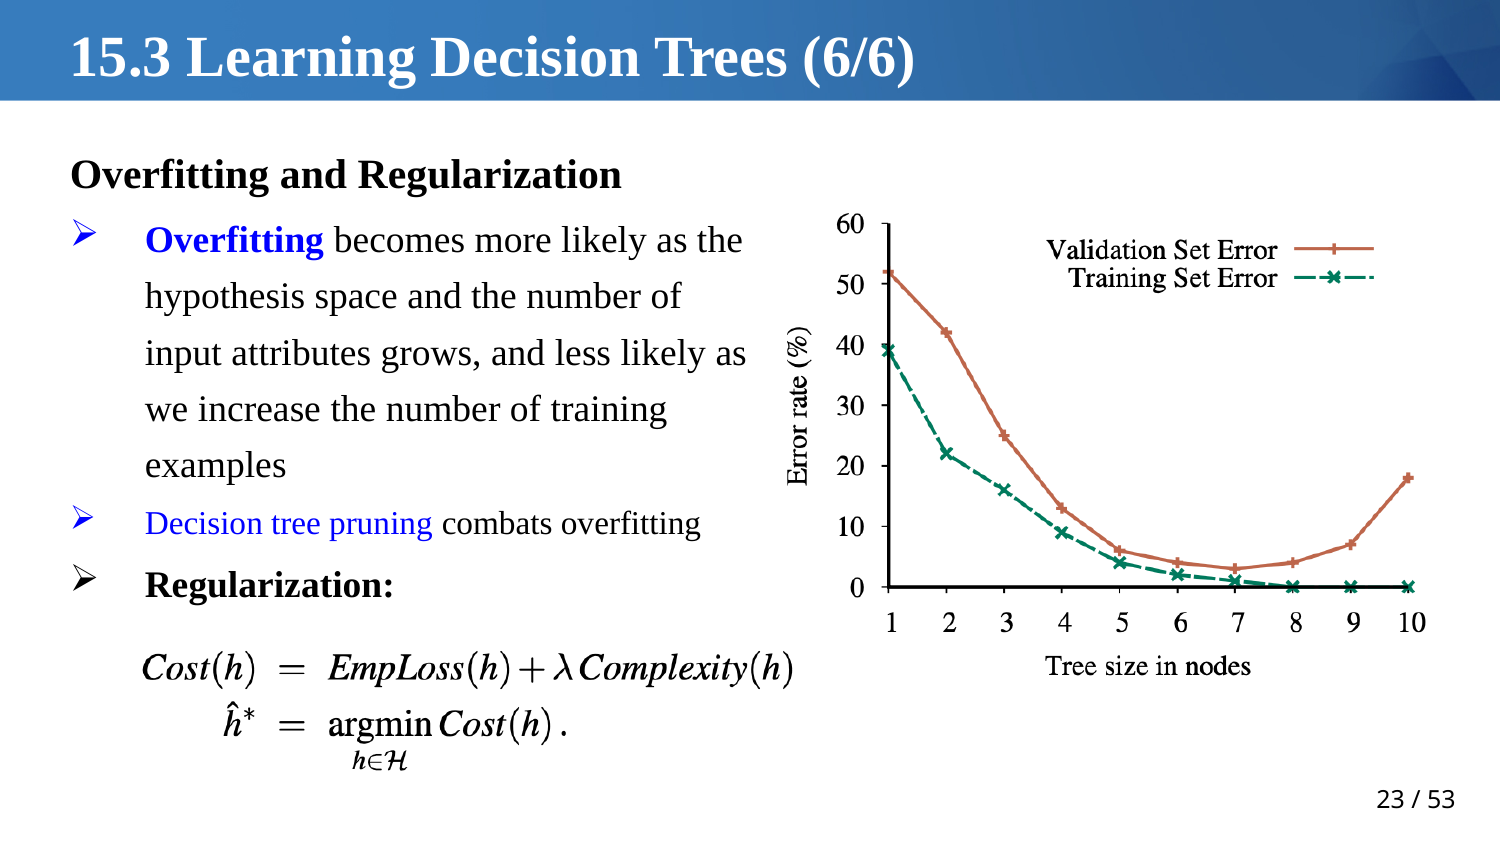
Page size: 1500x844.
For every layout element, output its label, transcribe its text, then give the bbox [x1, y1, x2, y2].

list Overfitting and Regularization Overfitting becomes more likely as the hypothesis space and the number of input attributes grows, and less likely as we increase the number of training examples Decision tree pruning combats overfitting Regularization: [55, 126, 765, 812]
picture [0, 0, 1500, 103]
title 15.3 Learning Decision Trees (6/6) [55, 10, 1378, 95]
picture [115, 197, 1472, 789]
